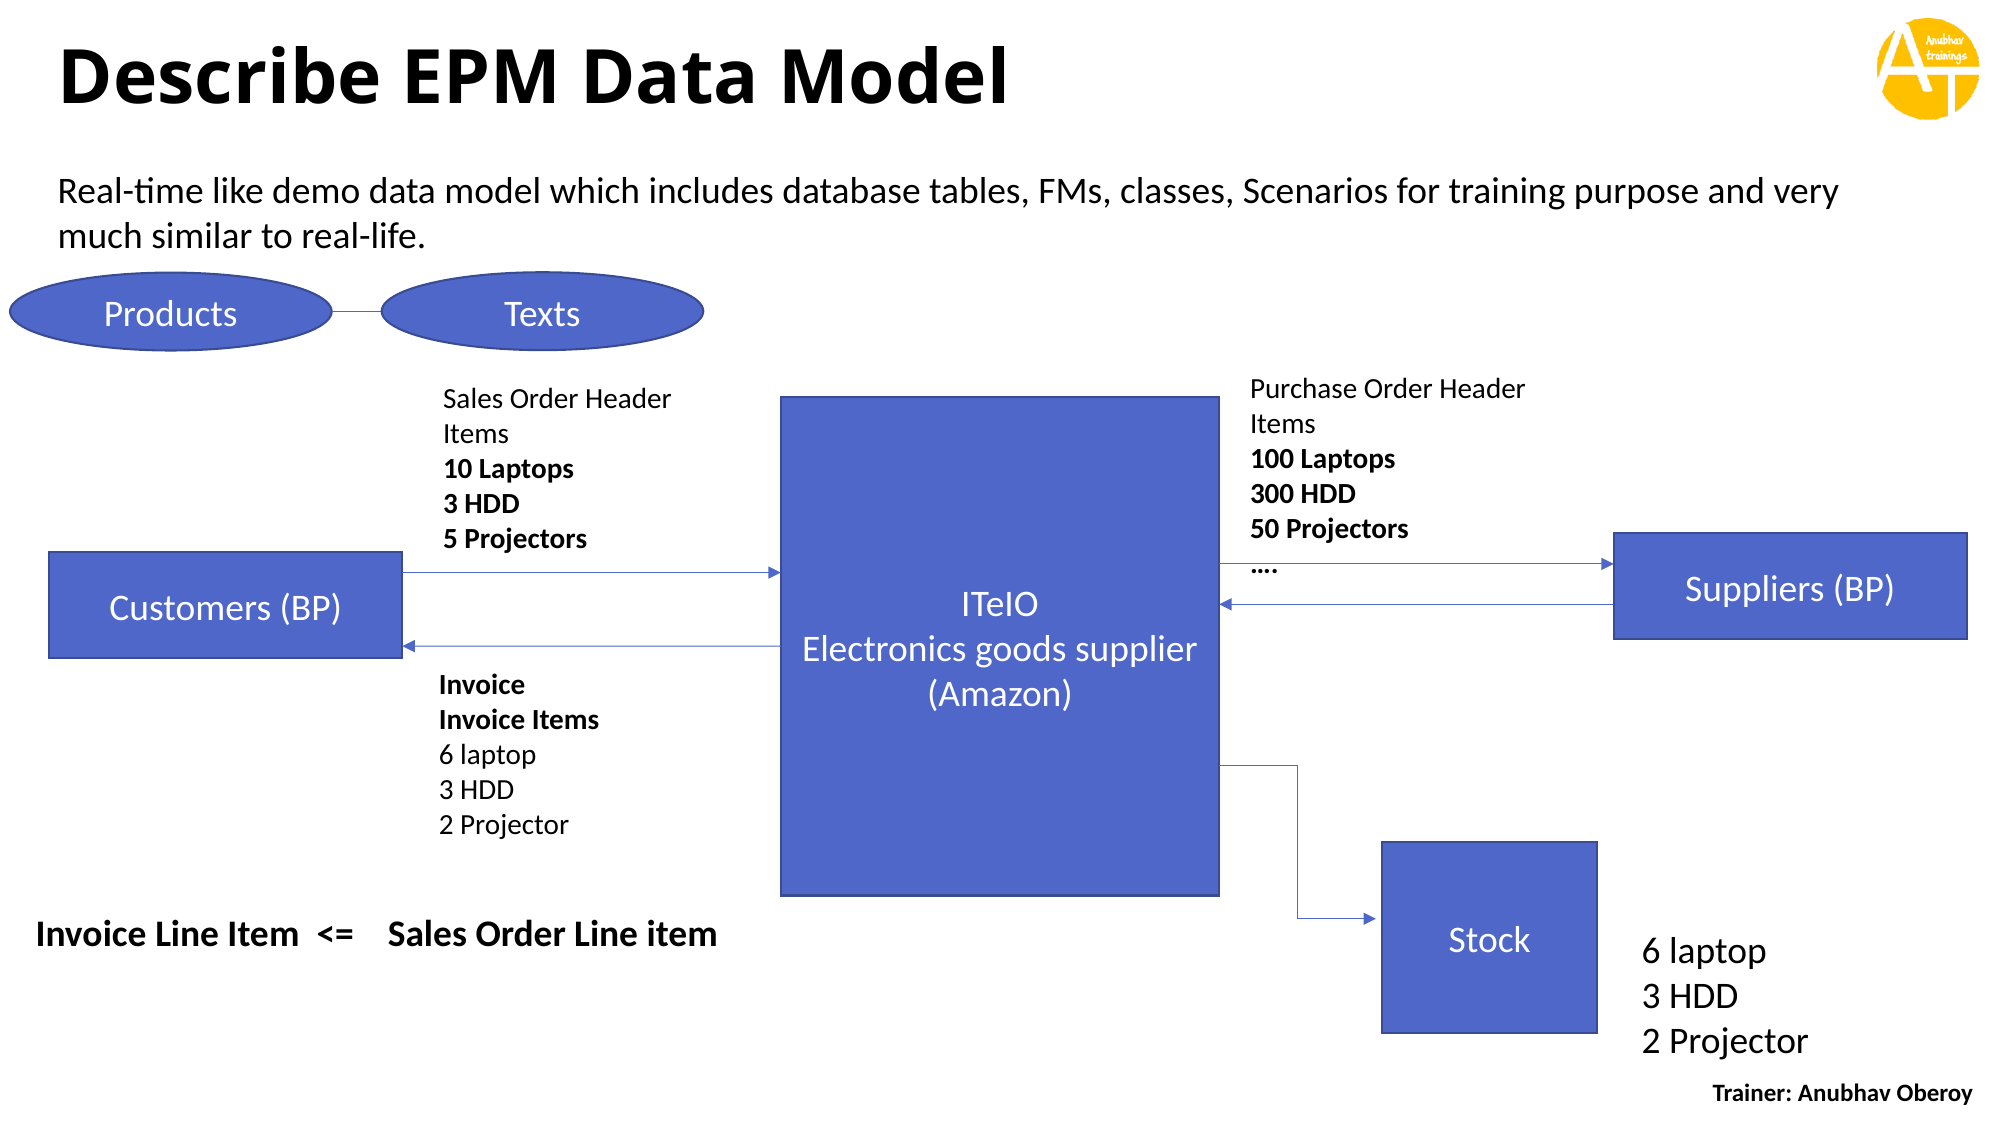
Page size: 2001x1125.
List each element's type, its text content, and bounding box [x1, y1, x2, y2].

text_box Texts [380, 271, 705, 352]
text_box Real-time like demo data model which includes database tables, FMs, classes, Scenarios for training purpose and very much similar to real-life. [42, 158, 1896, 264]
text_box Suppliers (BP) [1613, 532, 1968, 640]
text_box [1219, 765, 1376, 919]
text_box Invoice Invoice Items 6 laptop 3 HDD 2 Projector [424, 657, 699, 848]
text_box Purchase Order Header Items 100 Laptops 300 HDD 50 Projectors …. [1235, 565, 1613, 587]
footer Trainer: Anubhav Oberoy [1660, 1074, 2000, 1108]
picture [1866, 11, 1985, 128]
text_box Products [8, 271, 333, 352]
text_box Describe EPM Data Model [42, 30, 1896, 148]
text_box Stock [1381, 841, 1598, 1034]
text_box Purchase Order Header Items 100 Laptops 300 HDD 50 Projectors …. [1235, 362, 1648, 563]
text_box ITeIO Electronics goods supplier (Amazon) [780, 396, 1220, 897]
text_box 6 laptop 3 HDD 2 Projector [1626, 918, 1979, 1069]
text_box Invoice Line Item <= Sales Order Line item [20, 901, 881, 962]
text_box Sales Order Header Items 10 Laptops 3 HDD 5 Projectors [428, 372, 723, 562]
text_box Customers (BP) [48, 551, 403, 659]
